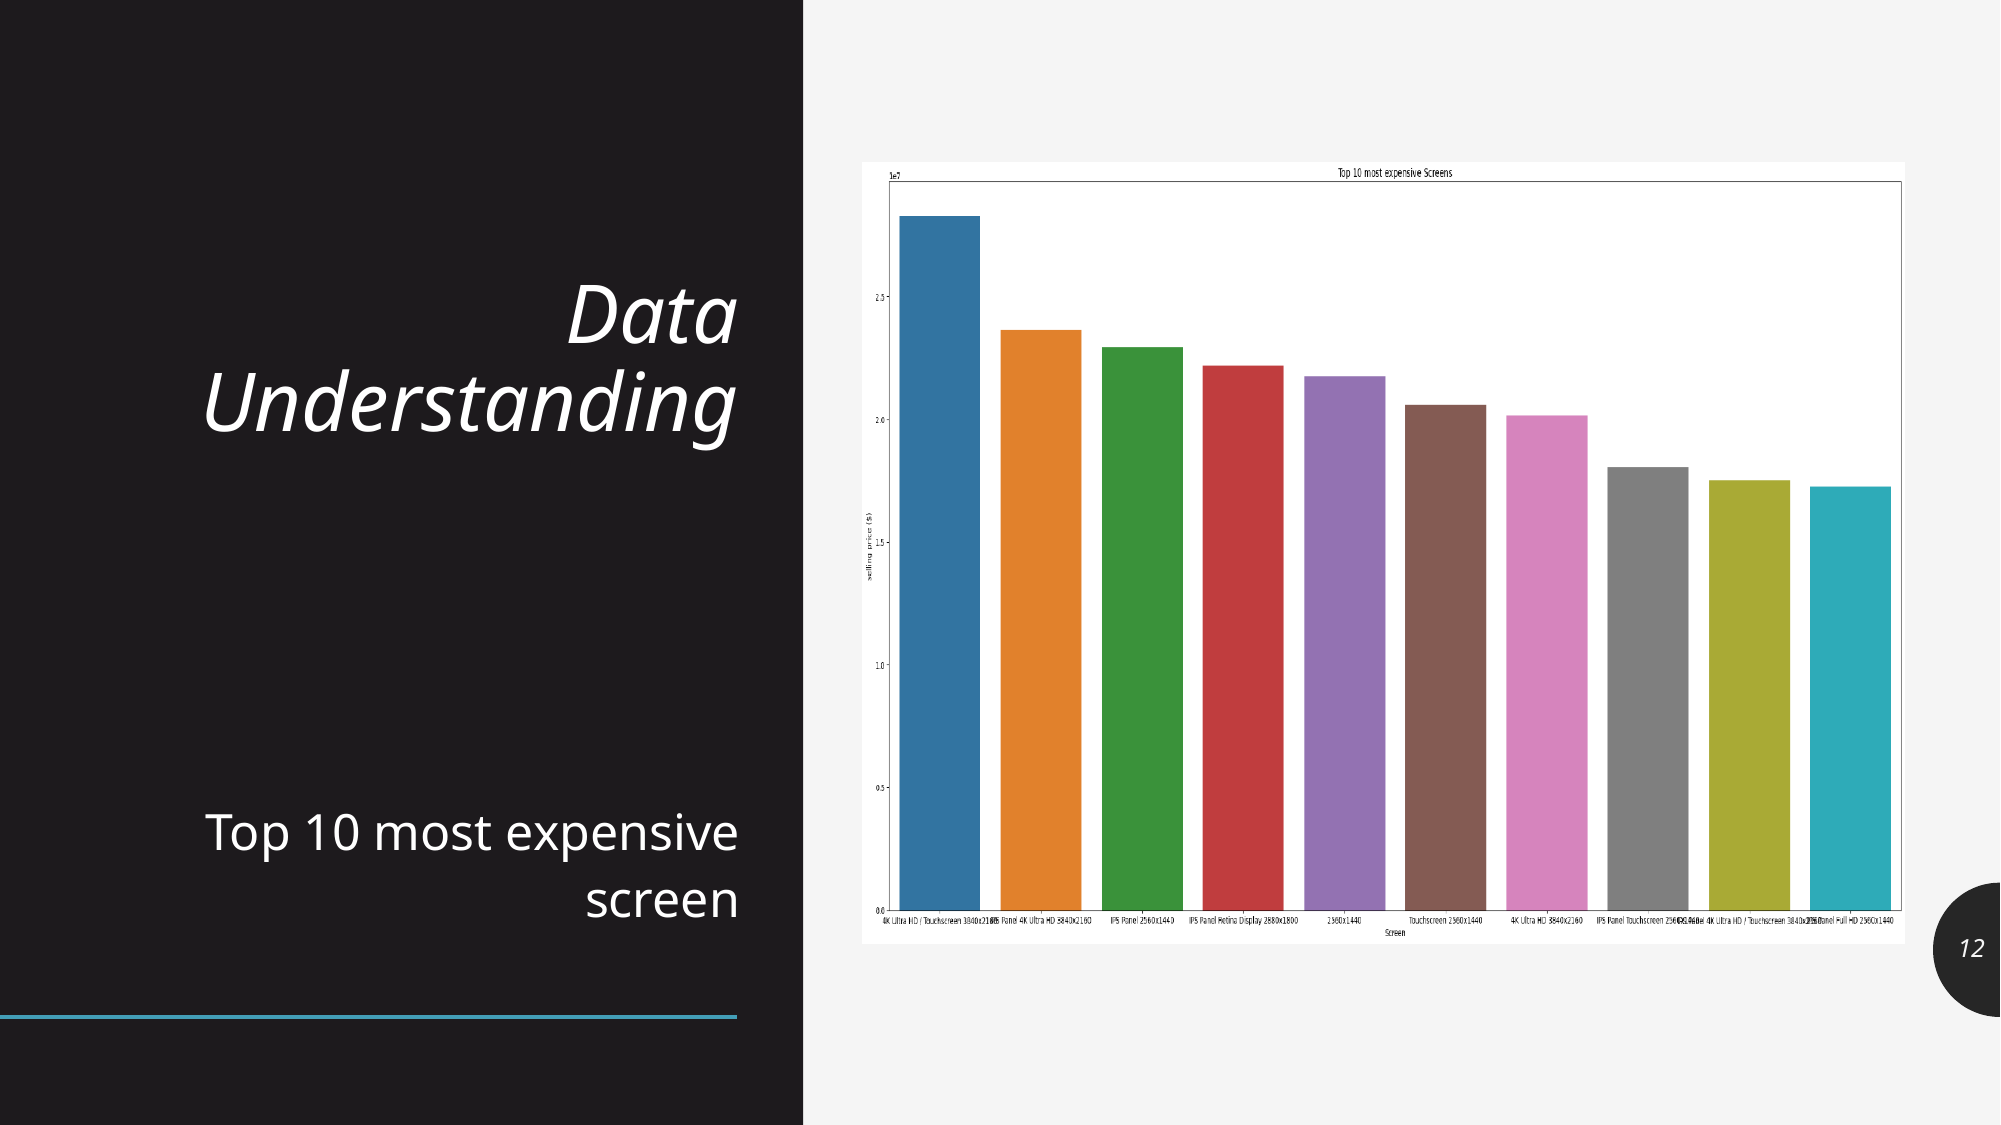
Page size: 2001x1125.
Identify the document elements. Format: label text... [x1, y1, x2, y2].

picture [862, 162, 1905, 944]
slide_number 12 [1933, 919, 2000, 980]
title Data Understanding [125, 91, 754, 457]
list Top 10 most expensive screen [95, 785, 756, 944]
